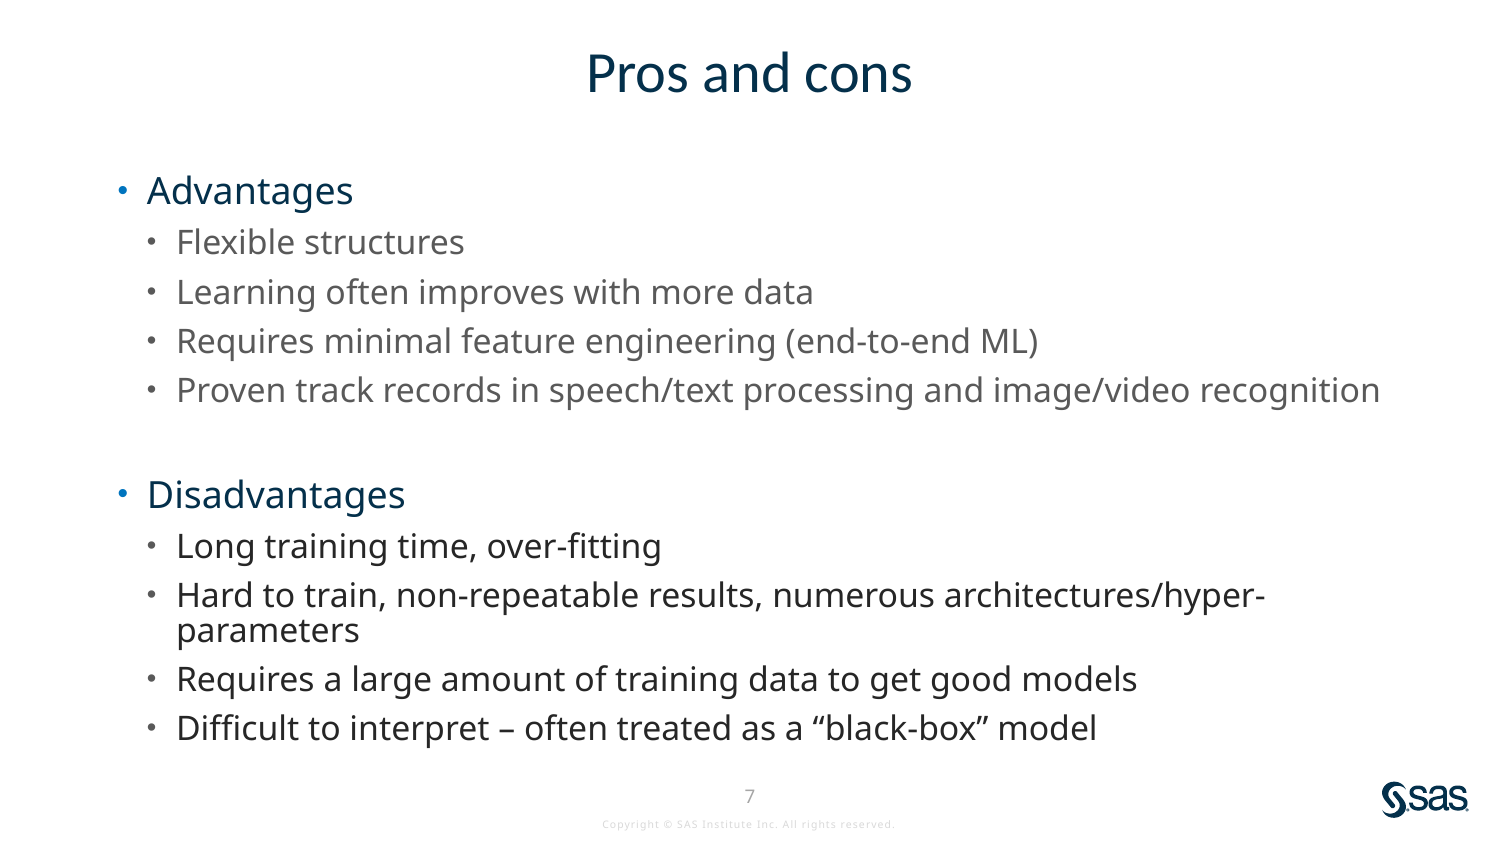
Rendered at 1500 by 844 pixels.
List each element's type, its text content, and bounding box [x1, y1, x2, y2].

title Pros and cons [102, 31, 1398, 107]
list Advantages Flexible structures Learning often improves with more data Requires minimal feature engineering (end-to-end ML) Proven track records in speech/text processing and image/video recognition Disadvantages Long training time, over-fitting Hard to train, non-repeatable results, numerous architectures/hyper-parameters Requires a large amount of training data to get good models Difficult to interpret – often treated as a “black-box” model [102, 166, 1398, 765]
slide_number 7 [675, 780, 825, 818]
